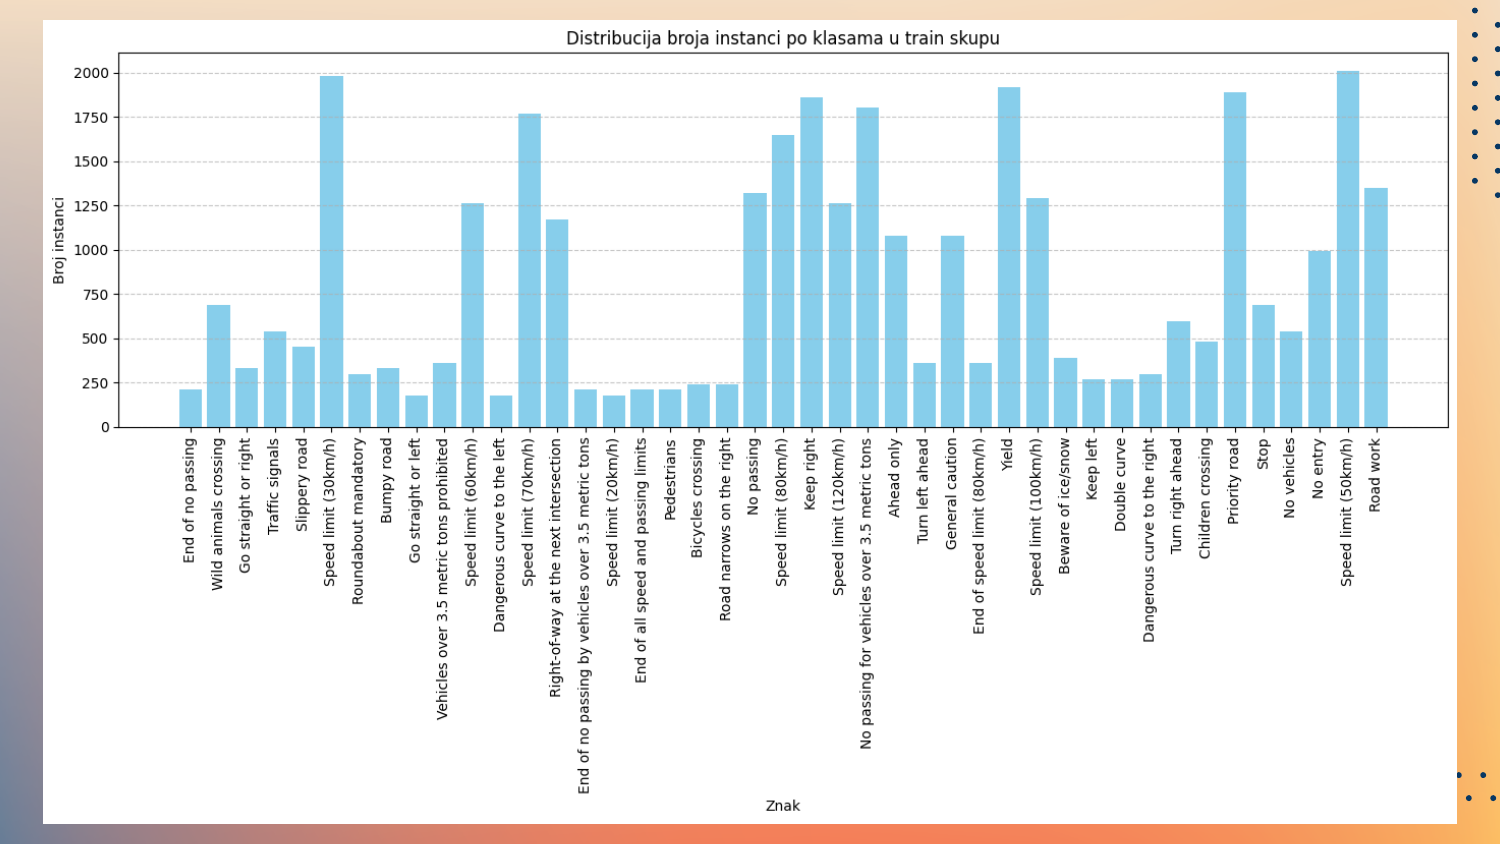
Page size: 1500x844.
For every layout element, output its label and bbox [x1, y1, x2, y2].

picture [43, 20, 1457, 824]
